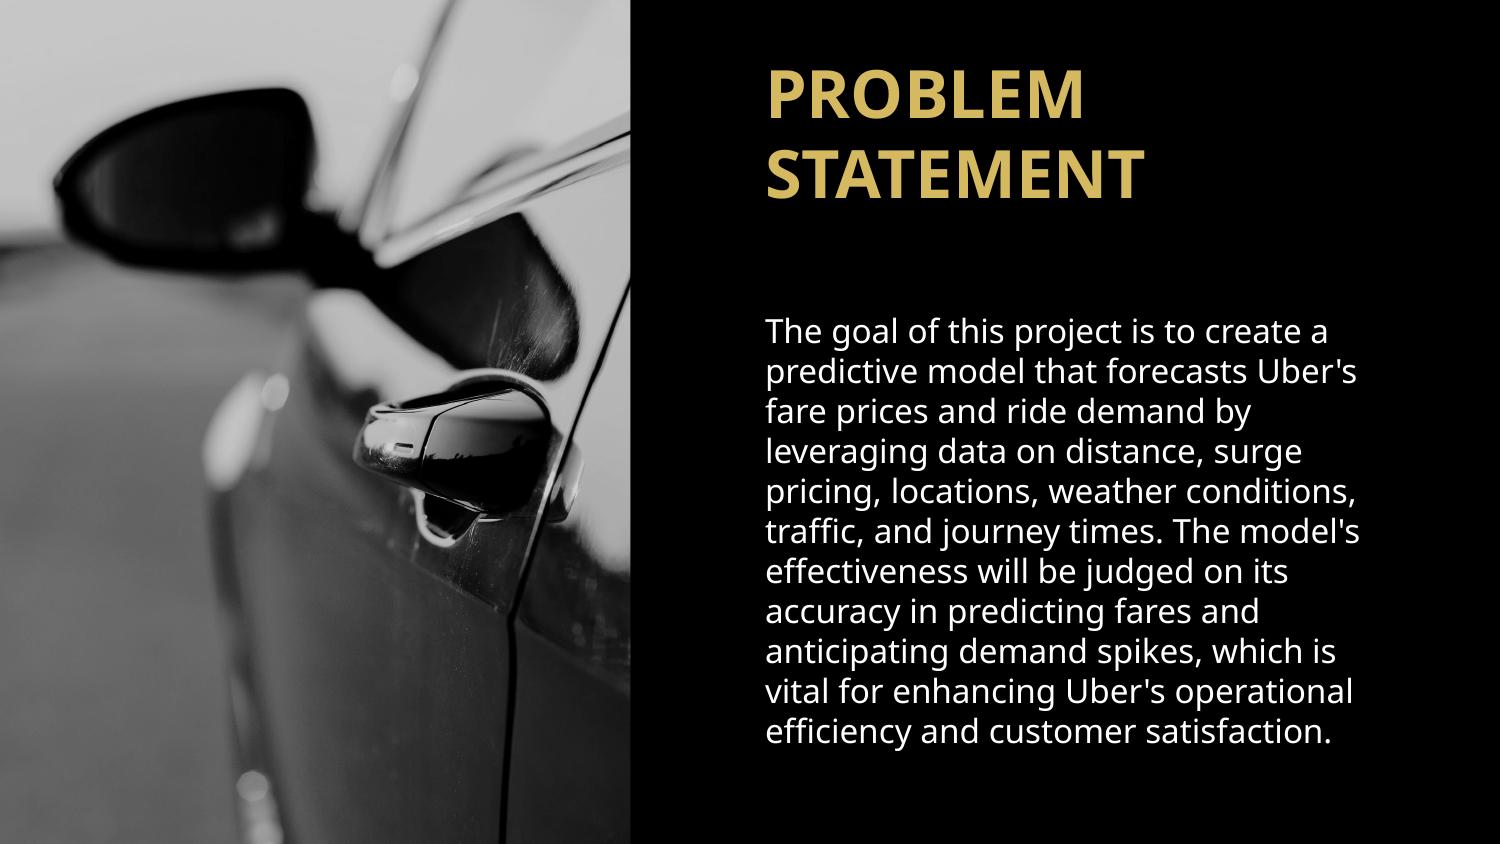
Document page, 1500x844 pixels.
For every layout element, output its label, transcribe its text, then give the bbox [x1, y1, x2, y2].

list The goal of this project is to create a predictive model that forecasts Uber's fare prices and ride demand by leveraging data on distance, surge pricing, locations, weather conditions, traffic, and journey times. The model's effectiveness will be judged on its accuracy in predicting fares and anticipating demand spikes, which is vital for enhancing Uber's operational efficiency and customer satisfaction. [750, 227, 1406, 760]
title PROBLEM STATEMENT [750, 48, 1364, 227]
picture [0, 0, 631, 844]
